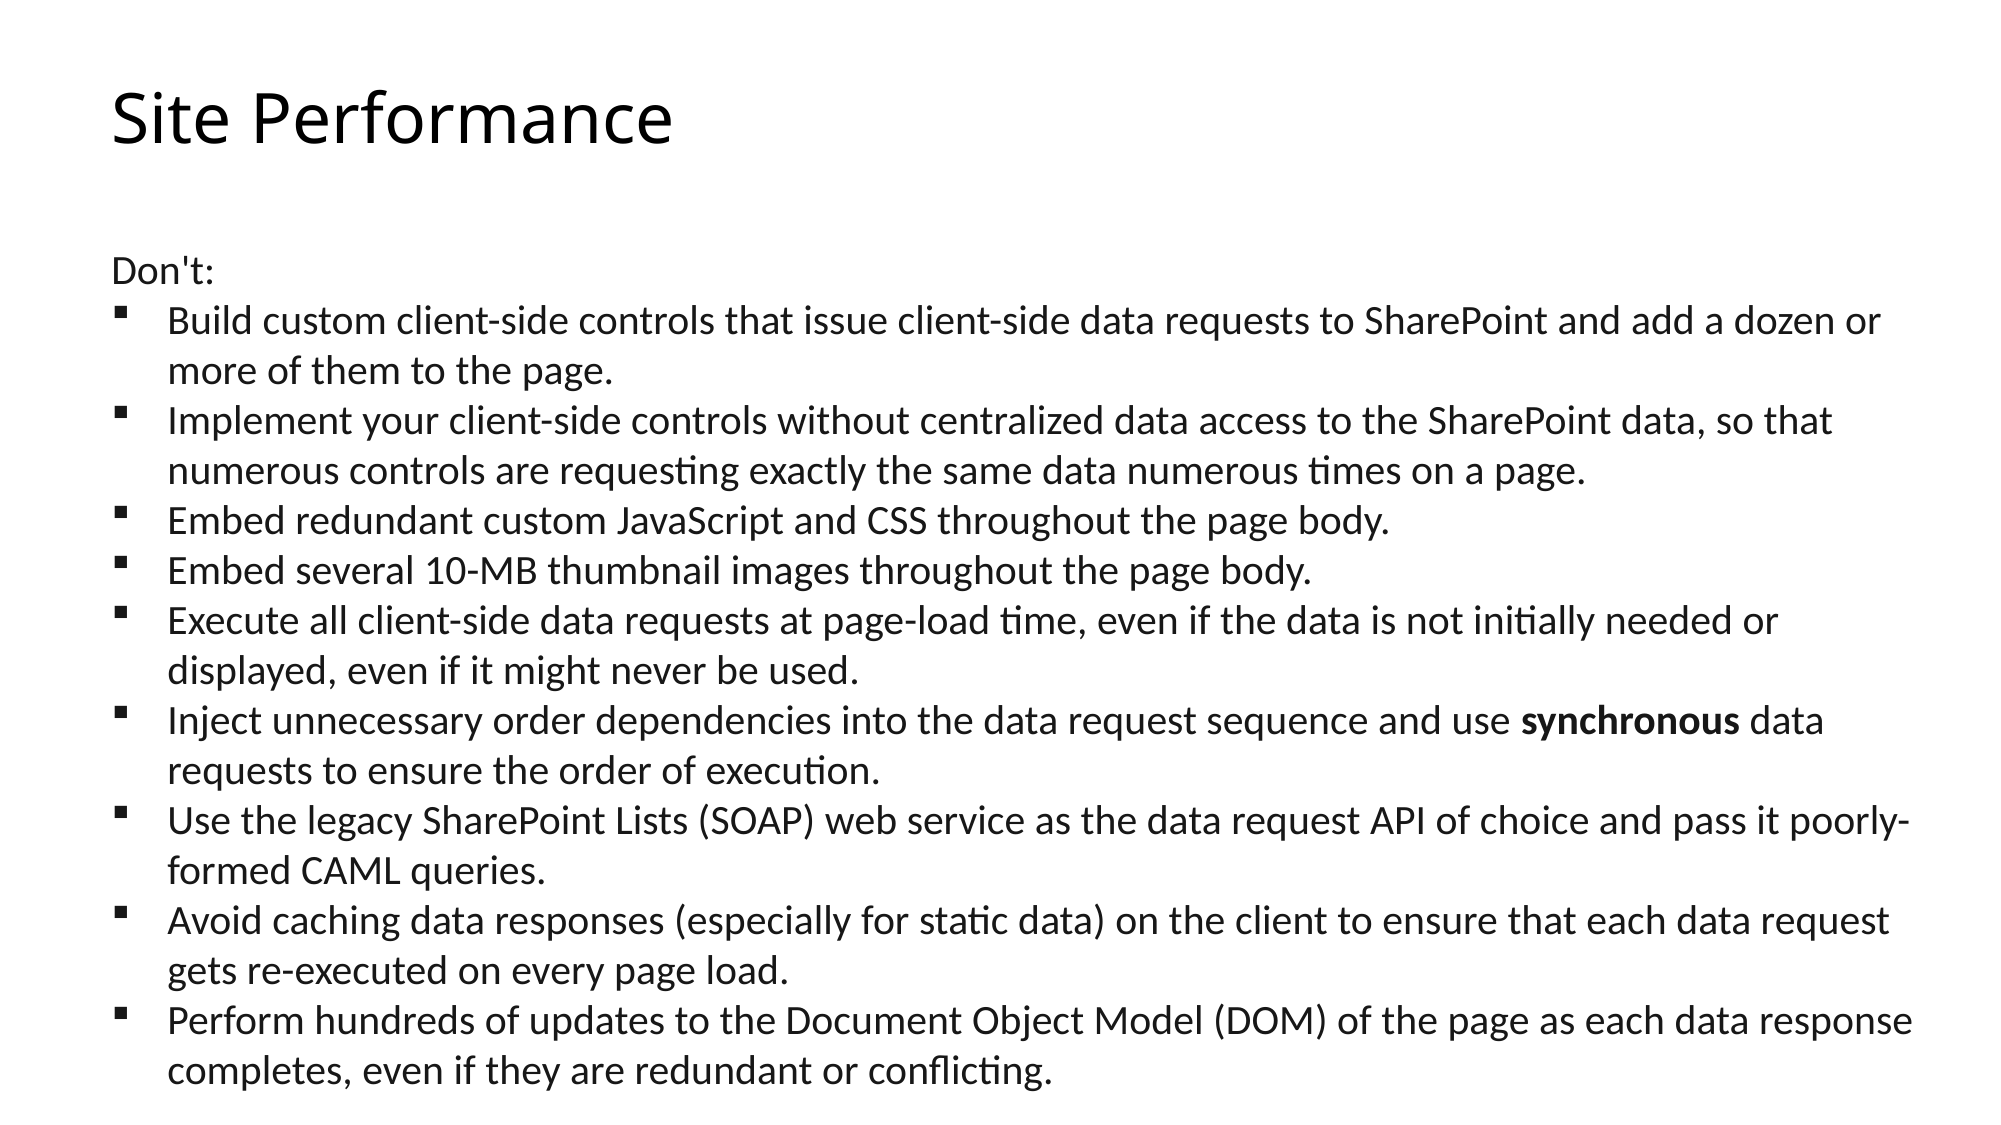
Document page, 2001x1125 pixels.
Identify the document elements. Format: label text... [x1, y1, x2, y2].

title Site Performance [96, 75, 1904, 166]
text_box Don't: Build custom client-side controls that issue client-side data requests to SharePoint and add a dozen or more of them to the page. Implement your client-side controls without centralized data access to the SharePoint data, so that numerous controls are requesting exactly the same data numerous times on a page. Embed redundant custom JavaScript and CSS throughout the page body. Embed several 10-MB thumbnail images throughout the page body. Execute all client-side data requests at page-load time, even if the data is not initially needed or displayed, even if it might never be used. Inject unnecessary order dependencies into the data request sequence and use synchronous data requests to ensure the order of execution. Use the legacy SharePoint Lists (SOAP) web service as the data request API of choice and pass it poorly-formed CAML queries. Avoid caching data responses (especially for static data) on the client to ensure that each data request gets re-executed on every page load. Perform hundreds of updates to the Document Object Model (DOM) of the page as each data response completes, even if they are redundant or conflicting. [96, 235, 1952, 1101]
